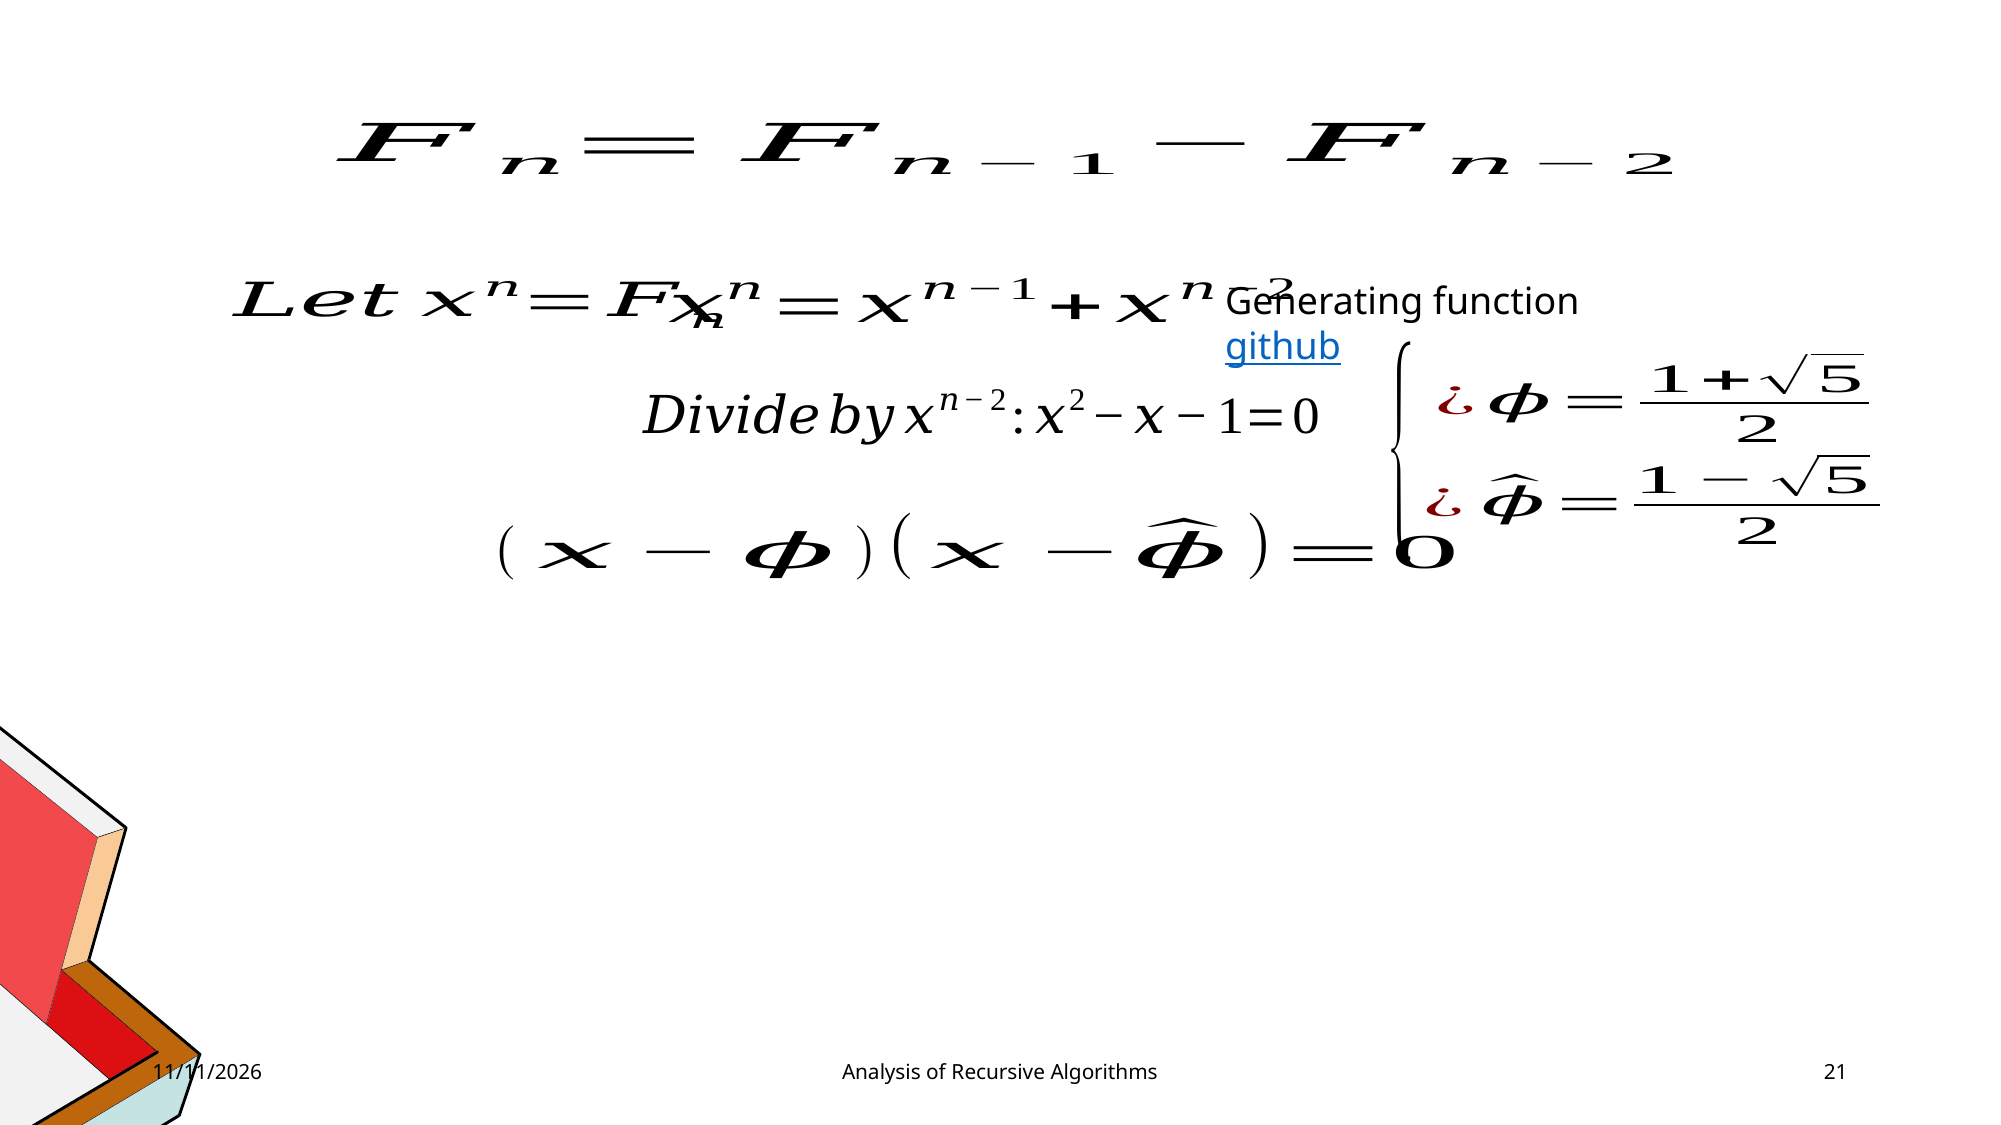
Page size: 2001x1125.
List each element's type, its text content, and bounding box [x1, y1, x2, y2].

text_box Generating function github [1210, 269, 1711, 381]
footer Analysis of Recursive Algorithms [662, 1042, 1338, 1103]
slide_number 21 [1412, 1042, 1863, 1103]
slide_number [137, 1042, 588, 1103]
